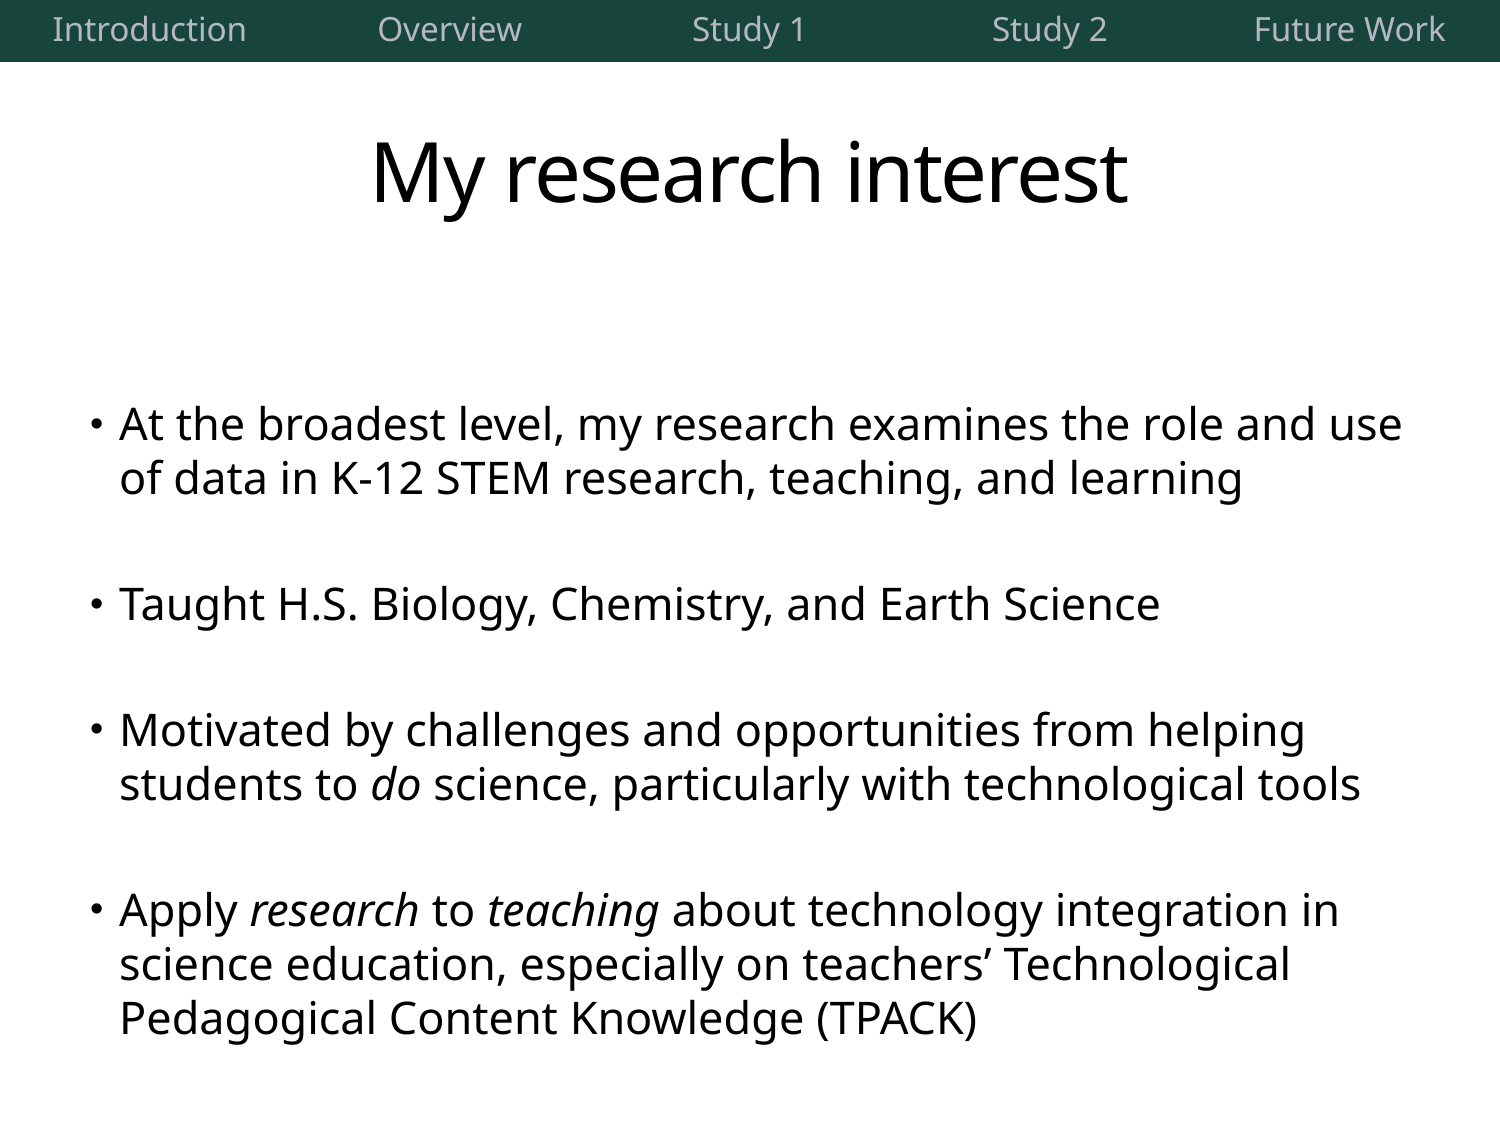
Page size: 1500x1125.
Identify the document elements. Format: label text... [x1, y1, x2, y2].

table_header Future Work [1200, 0, 1500, 62]
title My research interest [75, 87, 1425, 250]
list At the broadest level, my research examines the role and use of data in K-12 STEM research, teaching, and learning Taught H.S. Biology, Chemistry, and Earth Science Motivated by challenges and opportunities from helping students to do science, particularly with technological tools Apply research to teaching about technology integration in science education, especially on teachers’ Technological Pedagogical Content Knowledge (TPACK) [75, 262, 1425, 1063]
table_header Introduction [0, 0, 300, 62]
table_header Study 1 [600, 0, 900, 62]
table_header Overview [300, 0, 600, 62]
table_header Study 2 [900, 0, 1200, 62]
